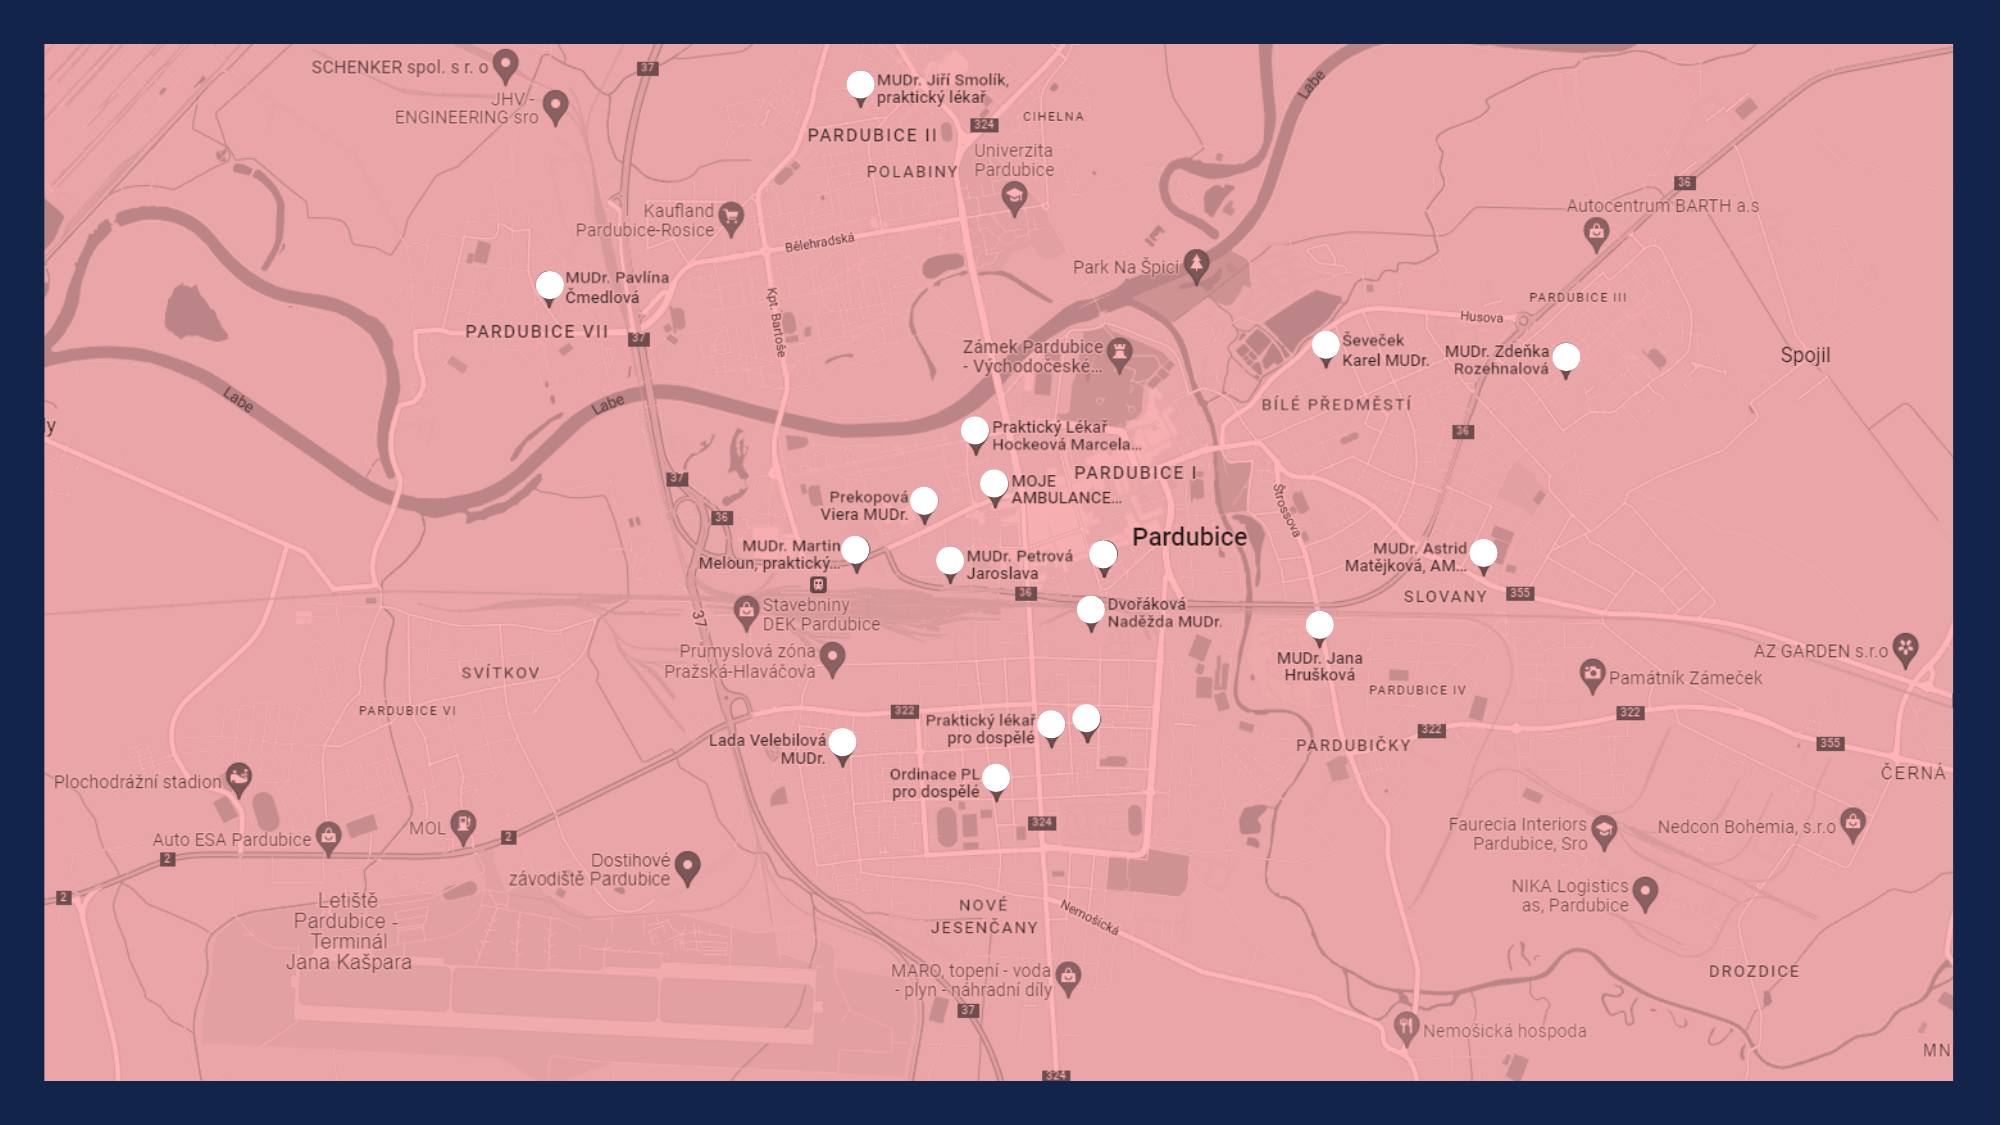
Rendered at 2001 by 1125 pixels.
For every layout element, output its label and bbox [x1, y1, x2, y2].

picture [44, 44, 1953, 1081]
